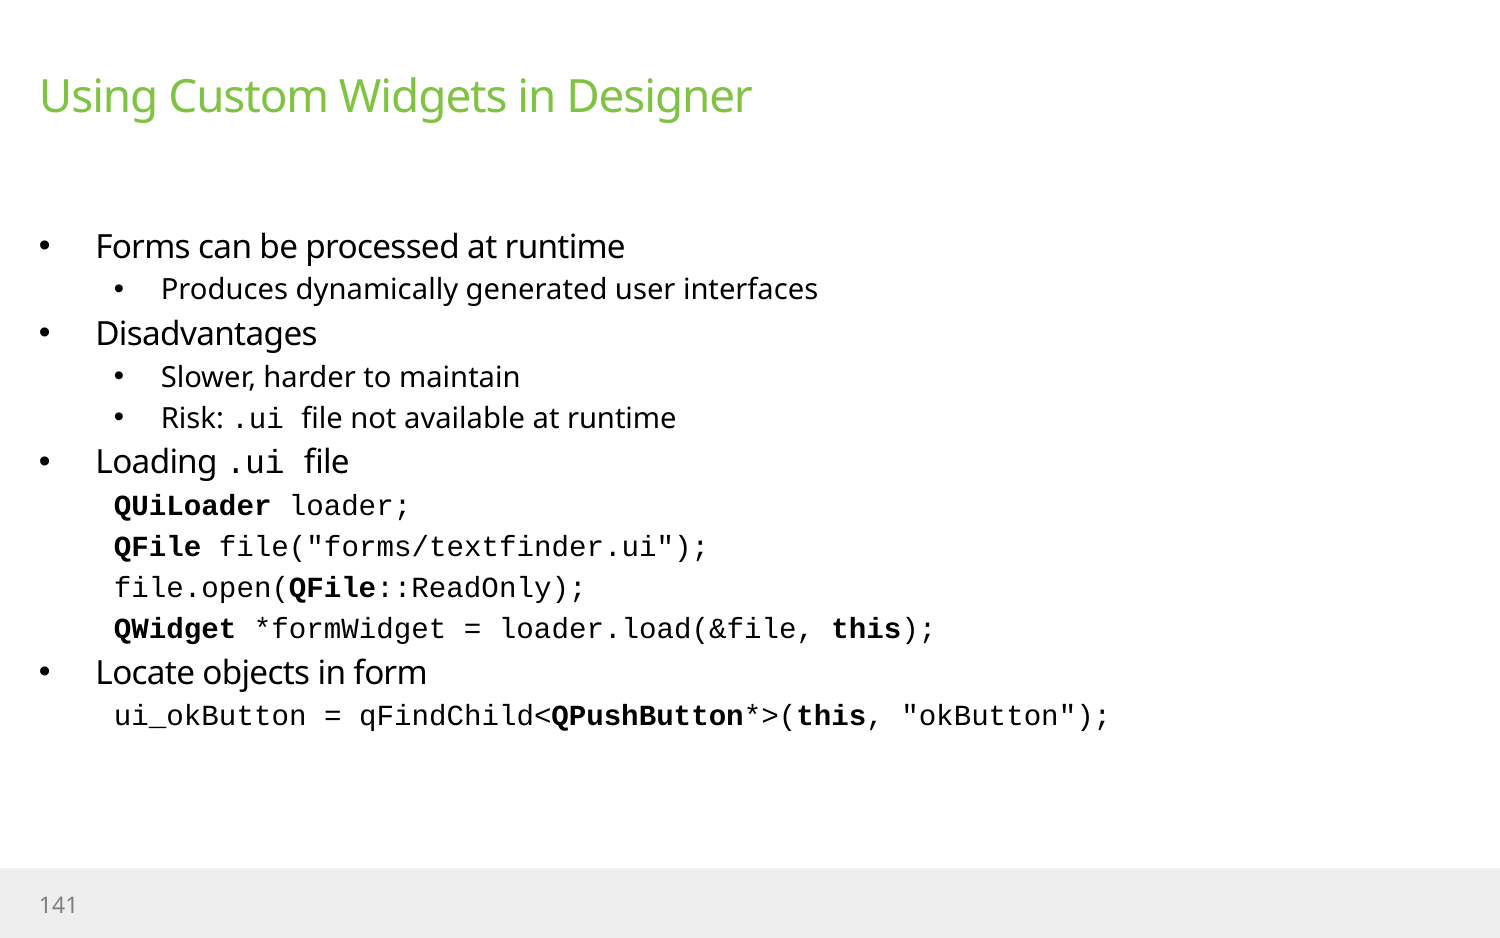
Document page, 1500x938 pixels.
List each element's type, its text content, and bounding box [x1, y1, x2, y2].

list Forms can be processed at runtime Produces dynamically generated user interfaces Disadvantages Slower, harder to maintain Risk: .ui file not available at runtime Loading .ui file QUiLoader loader; QFile file("forms/textfinder.ui"); file.open(QFile::ReadOnly); QWidget *formWidget = loader.load(&file, this); Locate objects in form ui_okButton = qFindChild<QPushButton*>(this, "okButton"); [39, 224, 1471, 846]
slide_number 141 [39, 892, 410, 921]
title Using Custom Widgets in Designer [39, 66, 1052, 195]
